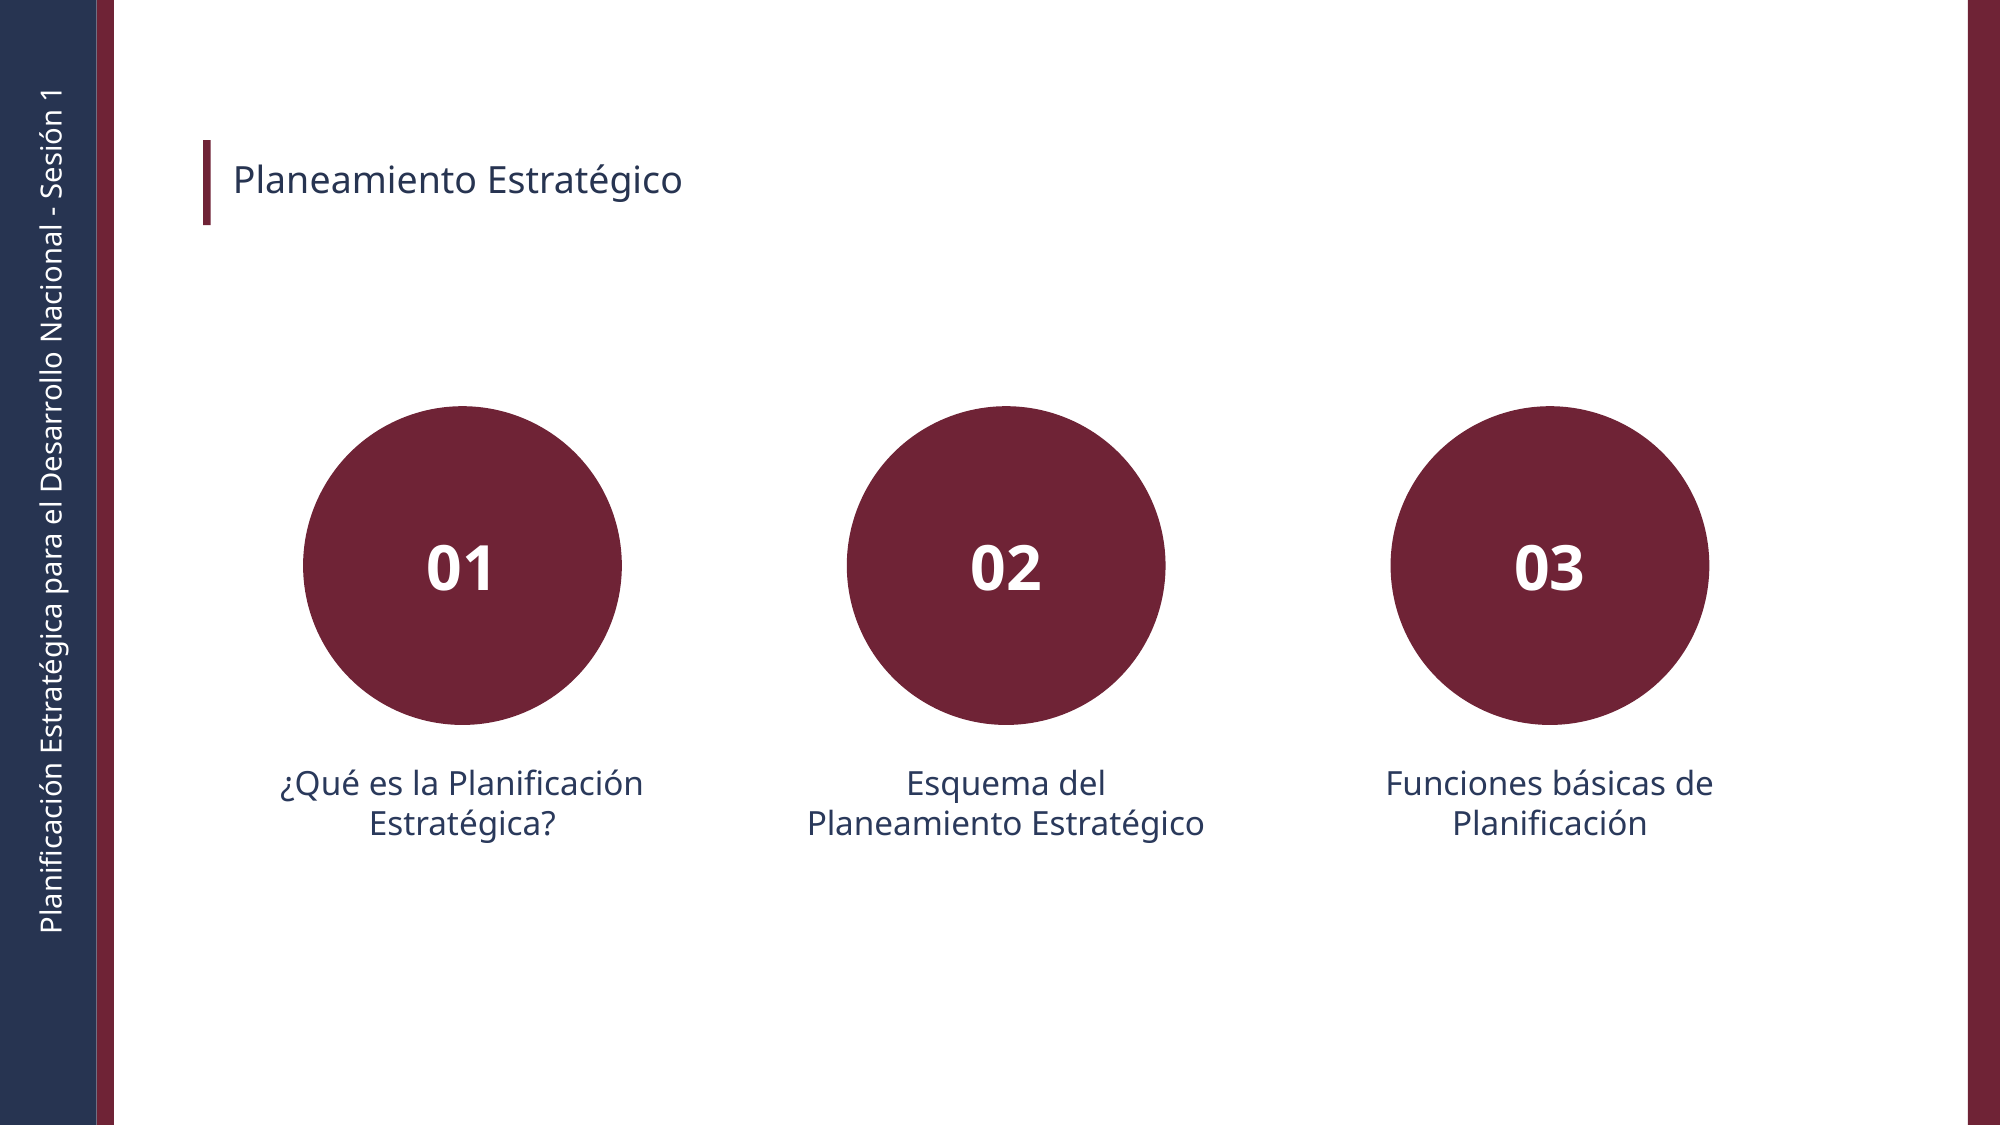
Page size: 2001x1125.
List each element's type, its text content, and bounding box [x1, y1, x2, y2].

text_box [791, 405, 1222, 851]
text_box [1334, 405, 1766, 851]
text_box Planeamiento Estratégico [217, 148, 883, 209]
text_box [247, 405, 678, 851]
text_box [203, 140, 211, 226]
